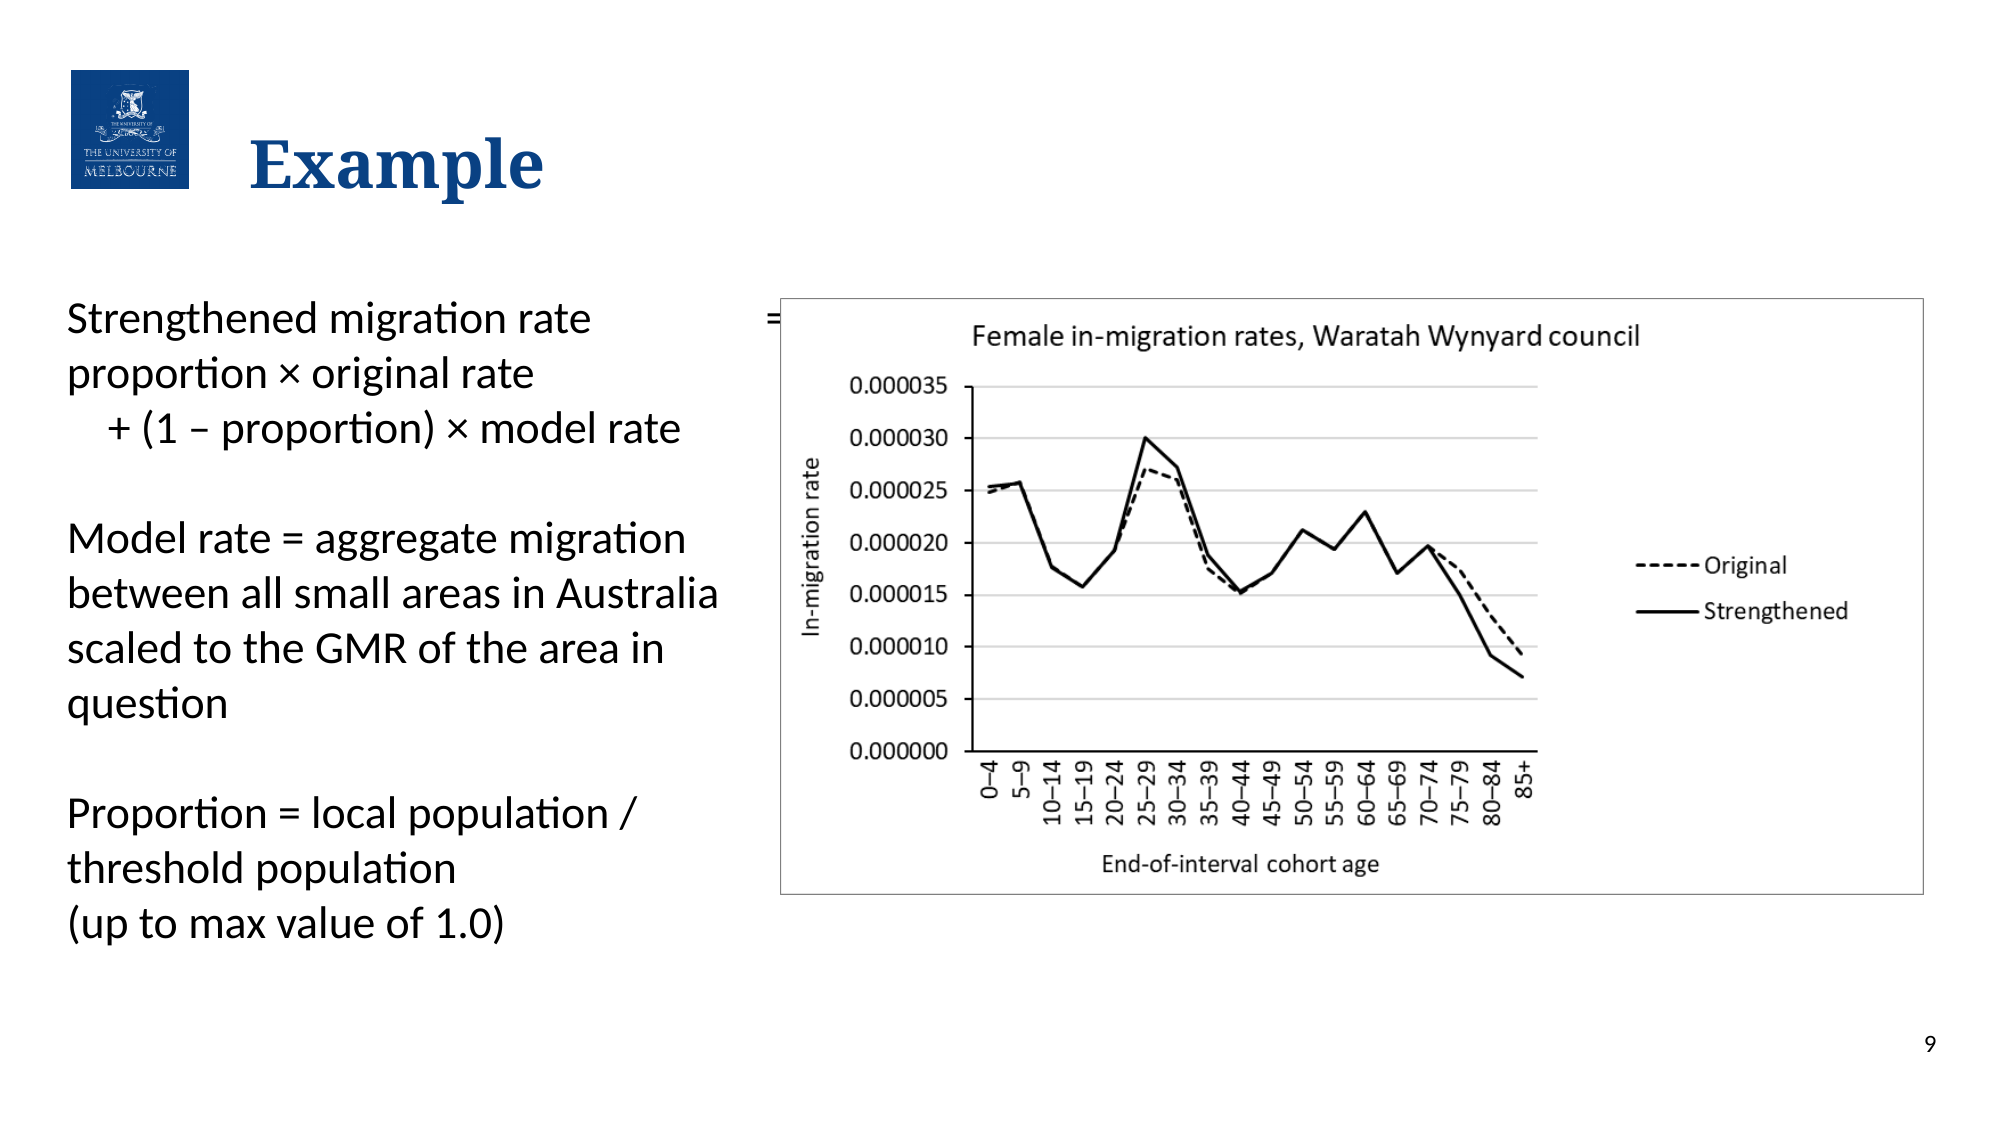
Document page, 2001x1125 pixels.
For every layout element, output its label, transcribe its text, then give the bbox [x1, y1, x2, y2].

list Strengthened migration rate = proportion × original rate + (1 – proportion) × model rate Model rate = aggregate migration between all small areas in Australia scaled to the GMR of the area in question Proportion = local population / threshold population (up to max value of 1.0) [51, 280, 807, 1093]
picture [71, 70, 189, 189]
slide_number 9 [1797, 1012, 1937, 1073]
picture [780, 298, 1924, 895]
title Example [234, 64, 1924, 211]
